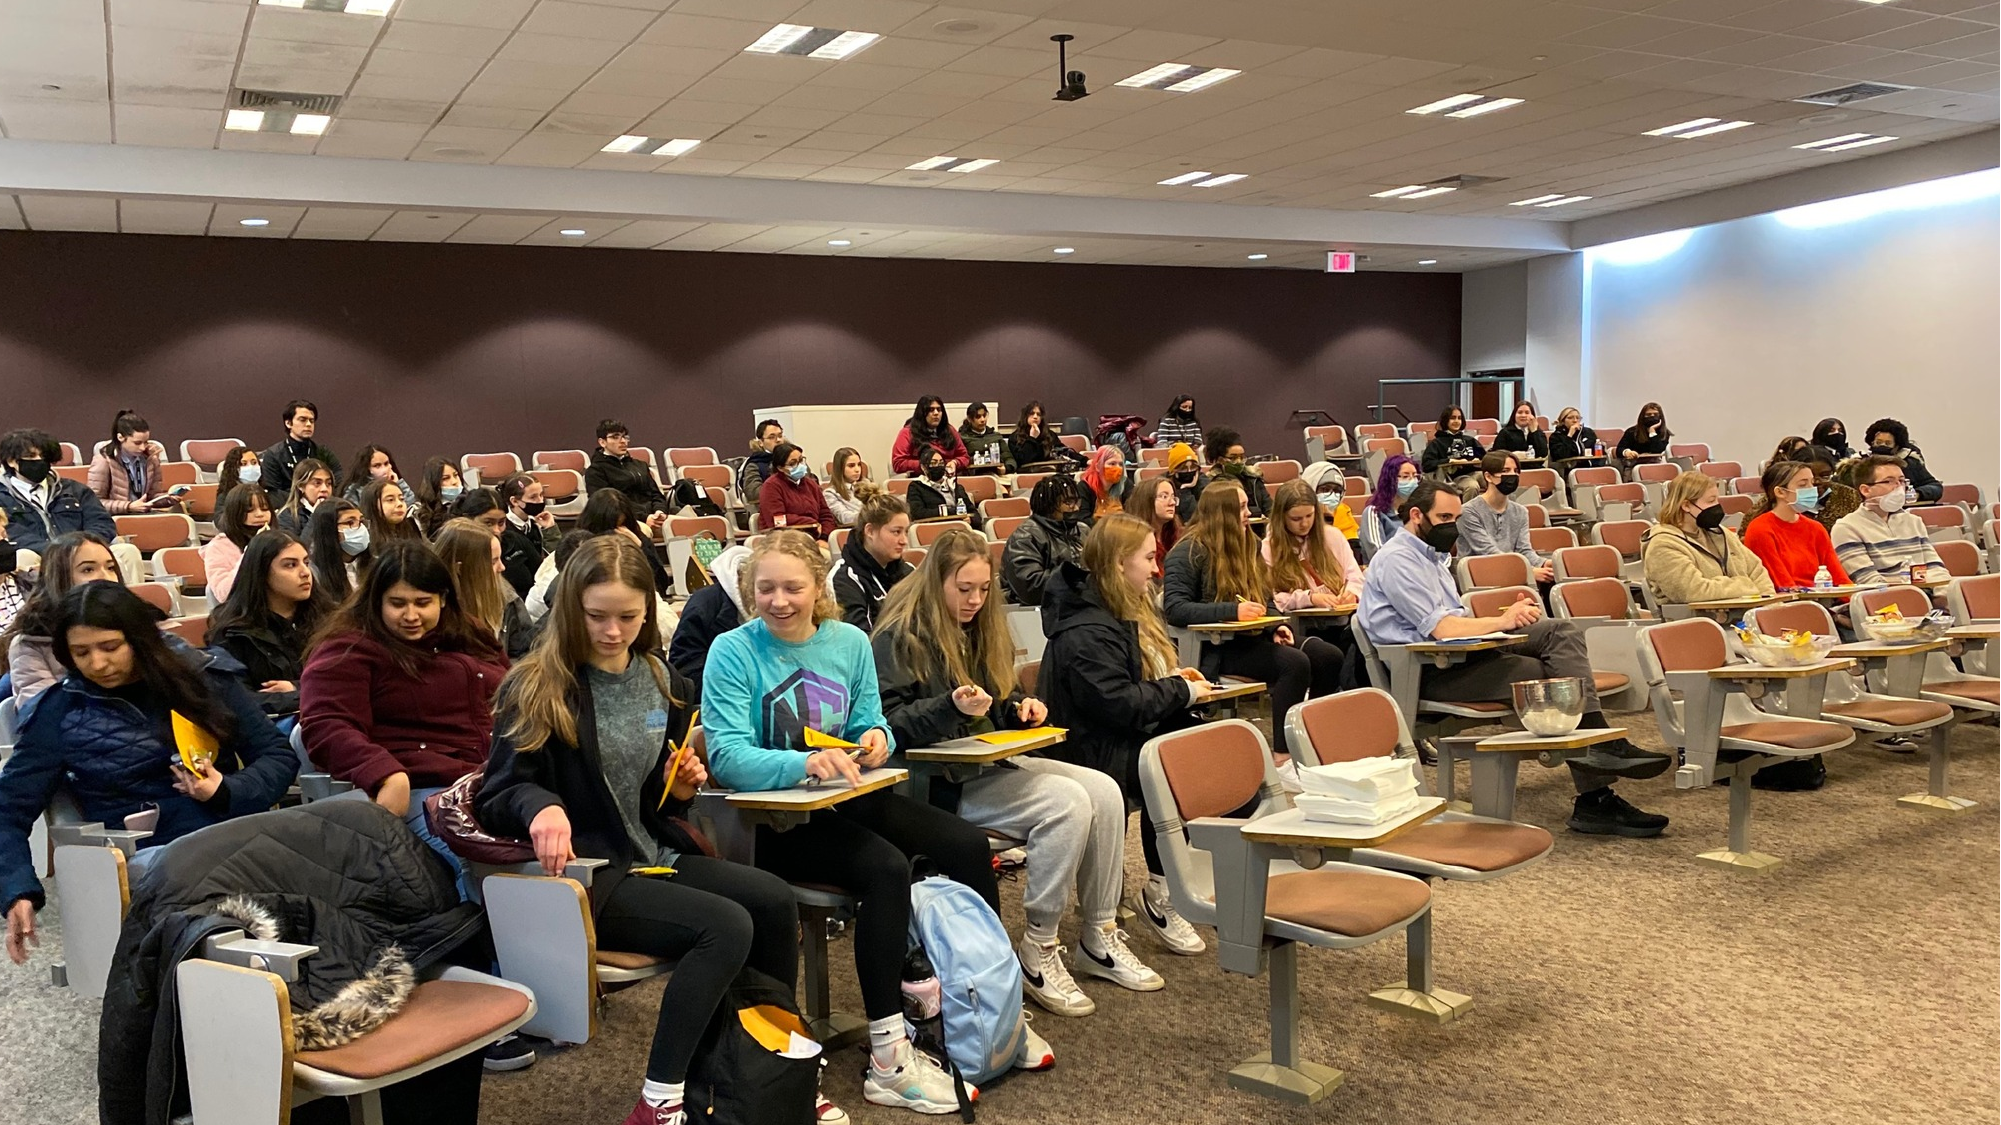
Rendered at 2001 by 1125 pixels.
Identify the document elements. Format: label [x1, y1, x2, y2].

list [0, 0, 2000, 1125]
